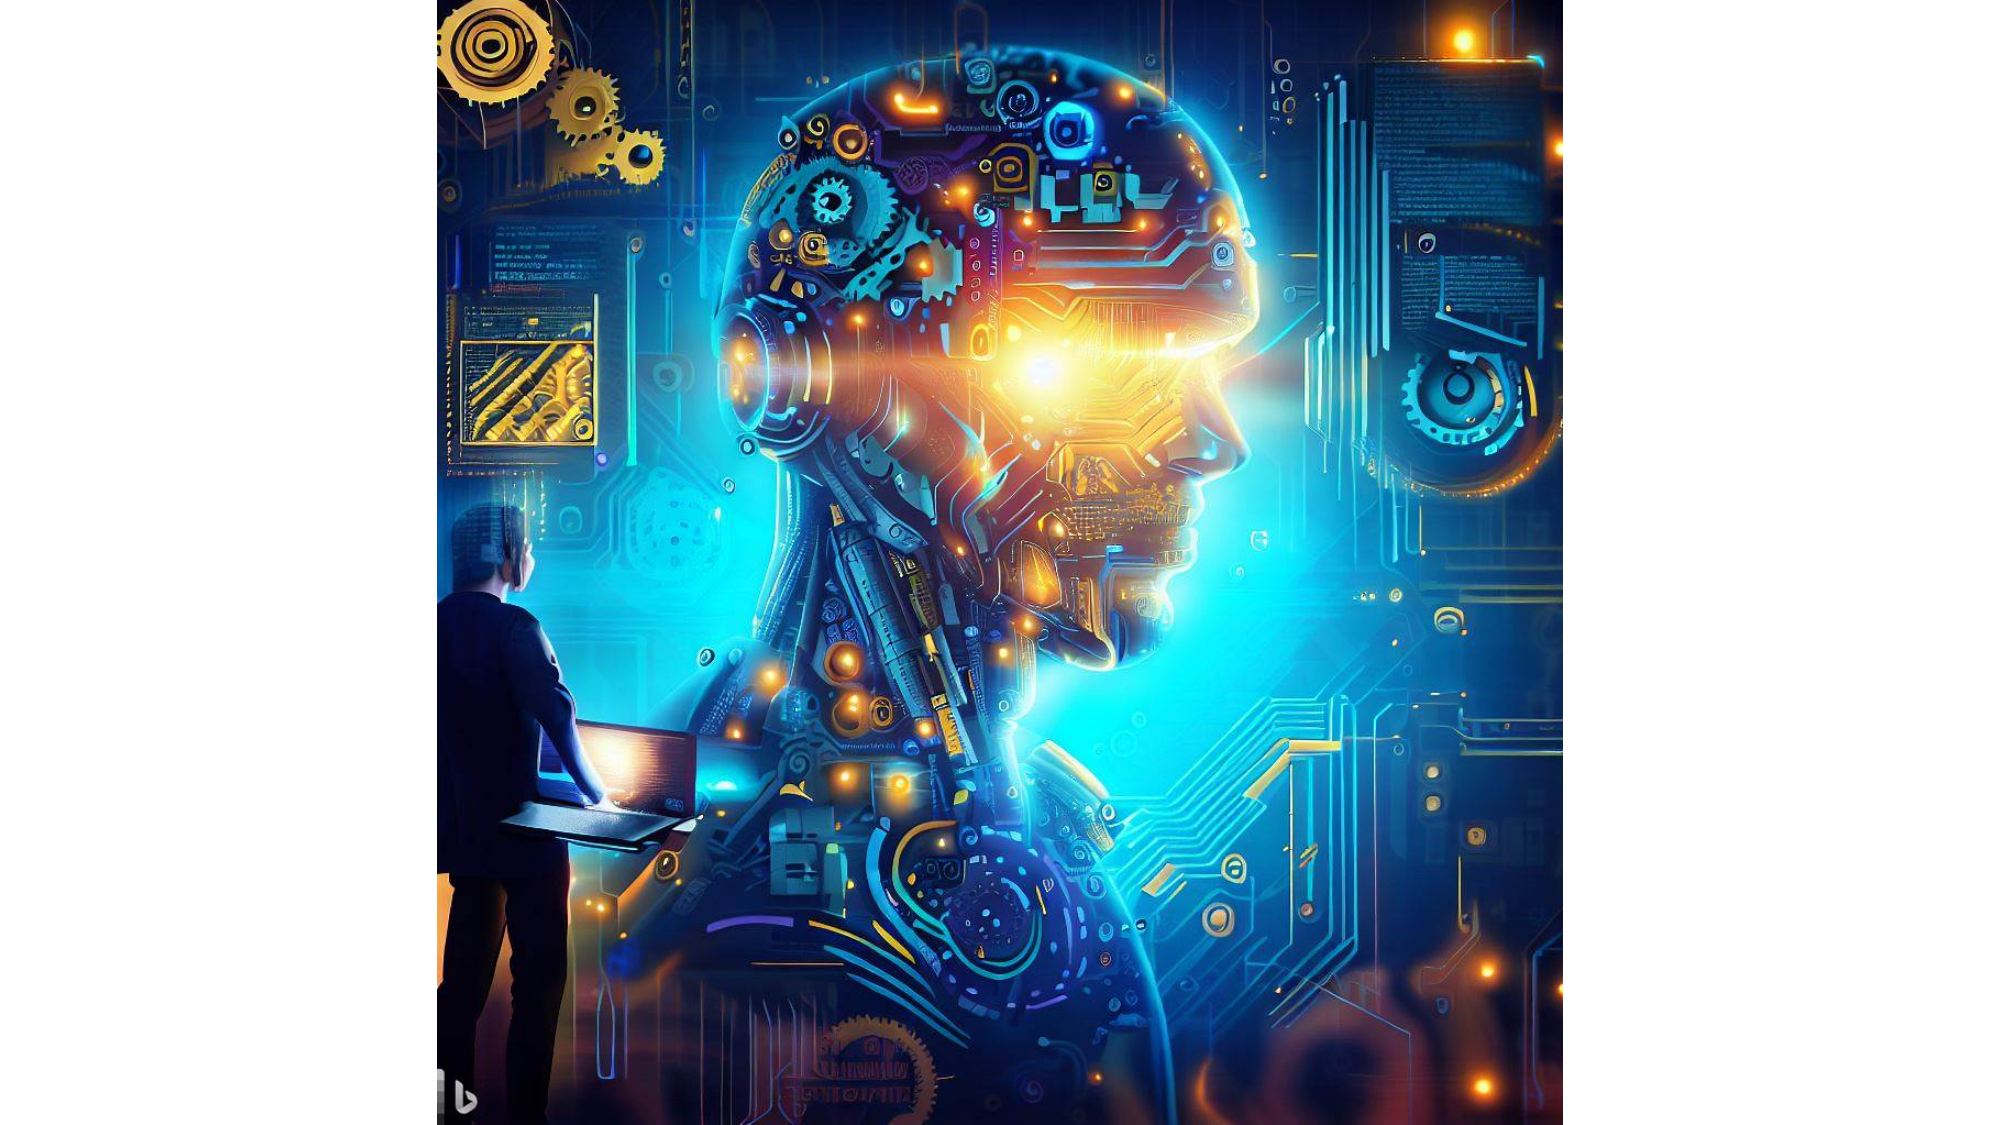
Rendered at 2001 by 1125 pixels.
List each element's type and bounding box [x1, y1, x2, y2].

picture [437, 0, 1563, 1125]
